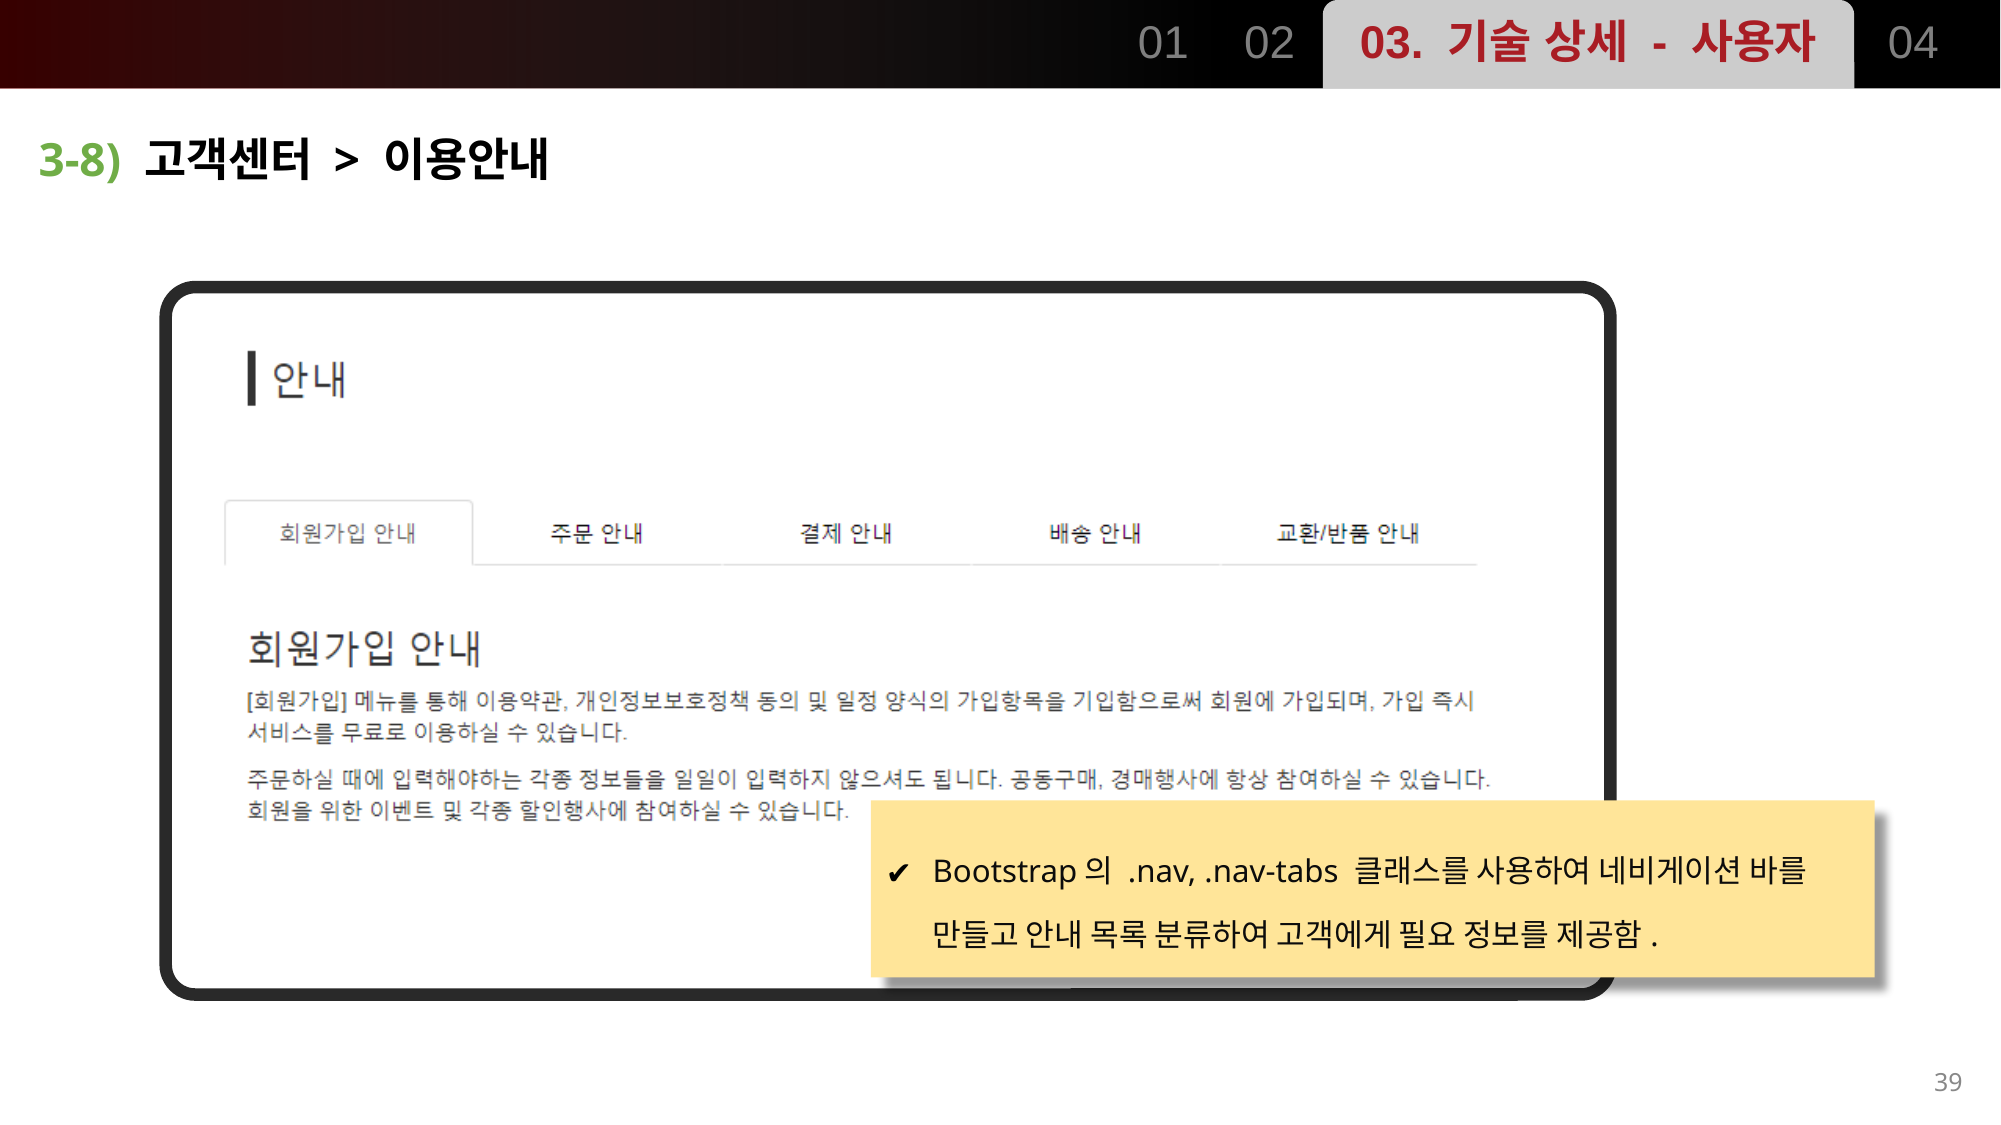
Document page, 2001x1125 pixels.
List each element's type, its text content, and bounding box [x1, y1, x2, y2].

slide_number 38 [1527, 1053, 1978, 1114]
text_box Bootstrap의 .nav, .nav-tabs 클래스를 사용하여 네비게이션 바를 만들고 안내 목록 분류하여 고객에게 필요 정보를 제공함. [1615, 800, 1875, 978]
text_box 01 [1110, 0, 1216, 89]
text_box 03. 기술 상세 - 사용자 [1322, 0, 1855, 89]
text_box 04 [1860, 0, 1967, 89]
text_box 02 [1216, 0, 1322, 89]
list 3-8) 고객센터 > 이용안내 [23, 129, 700, 201]
picture [165, 286, 1611, 995]
